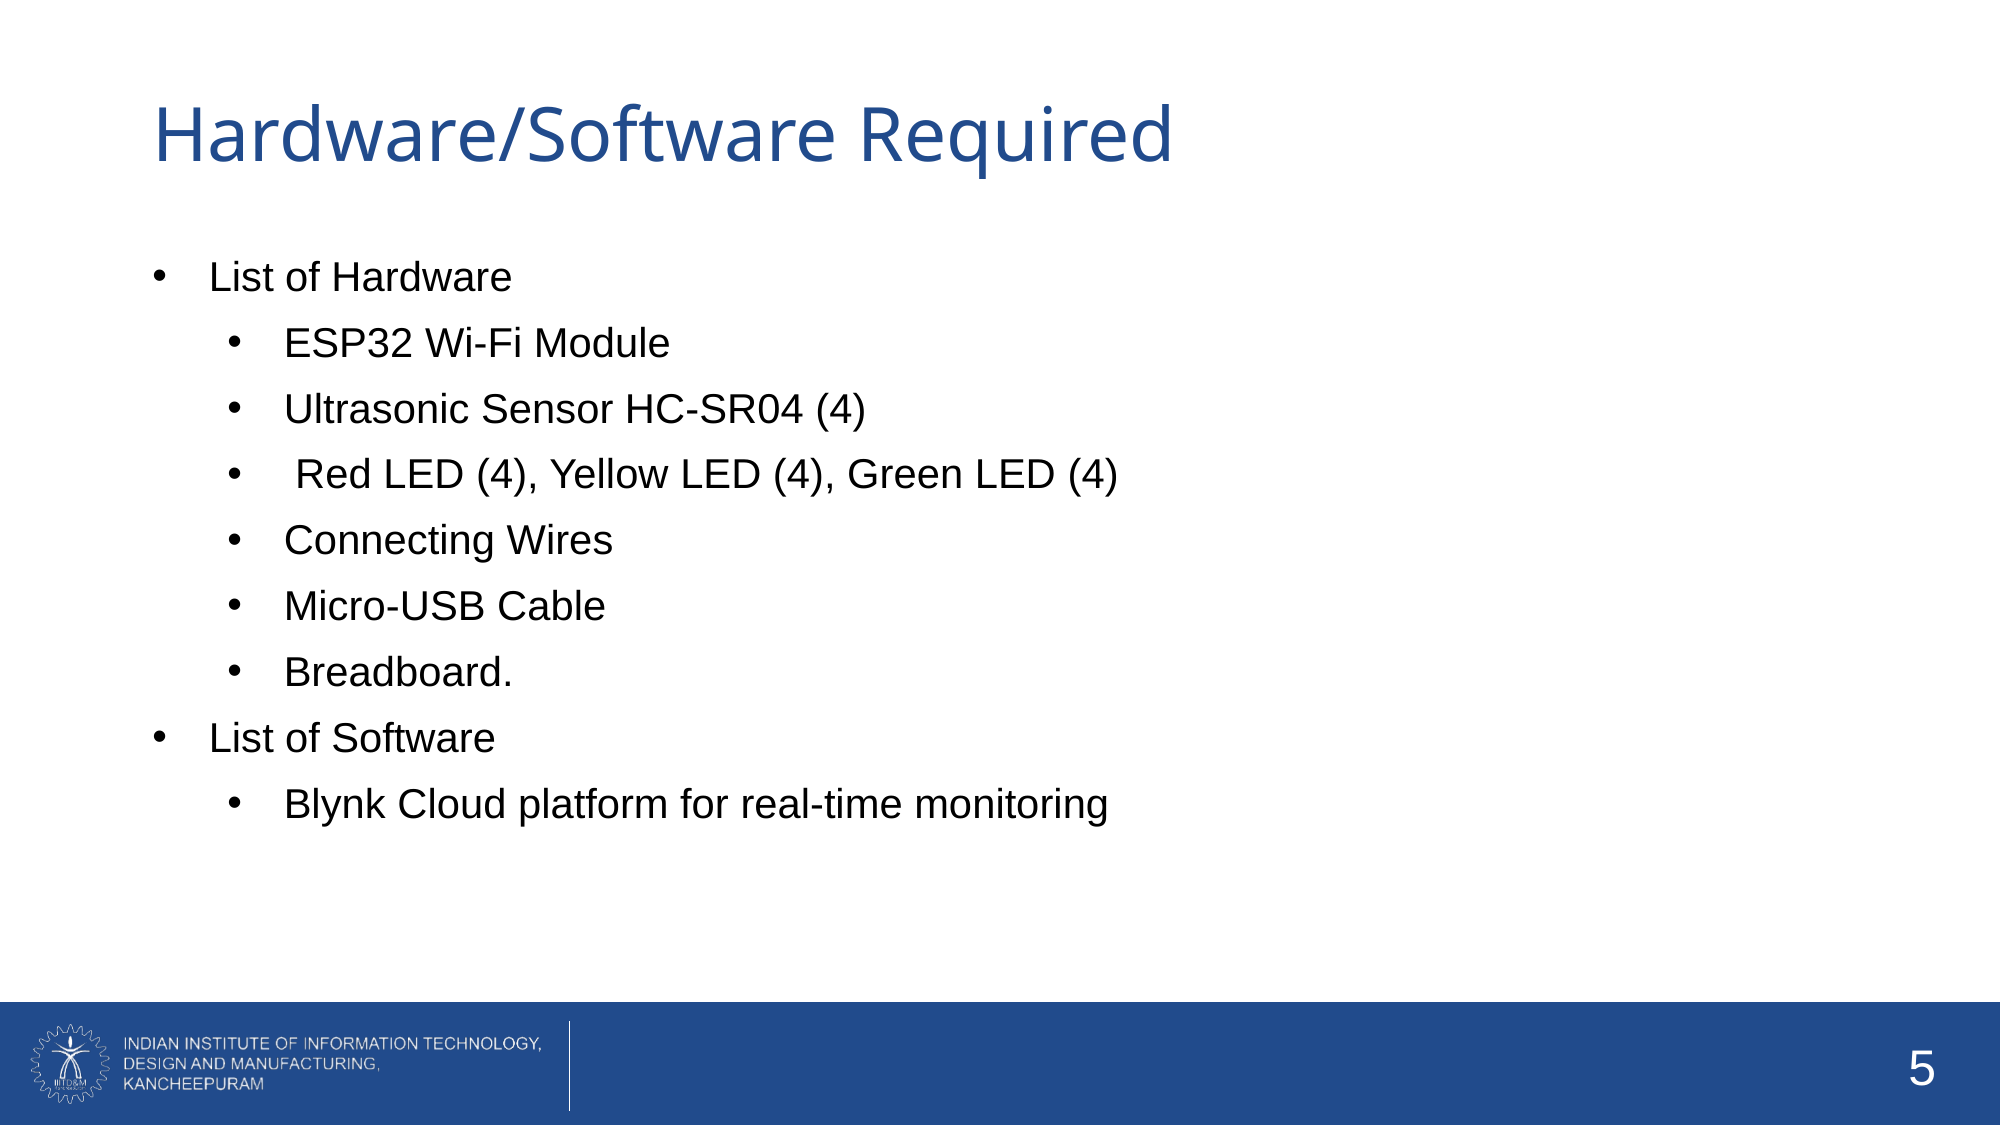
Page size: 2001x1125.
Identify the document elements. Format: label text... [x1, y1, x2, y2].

picture [19, 1014, 551, 1113]
title Hardware/Software Required [137, 59, 1863, 215]
list List of Hardware ESP32 Wi-Fi Module Ultrasonic Sensor HC-SR04 (4) Red LED (4), Yellow LED (4), Green LED (4) Connecting Wires Micro-USB Cable Breadboard. List of Software Blynk Cloud platform for real-time monitoring [137, 247, 1863, 965]
slide_number 5 [1701, 1035, 1952, 1096]
